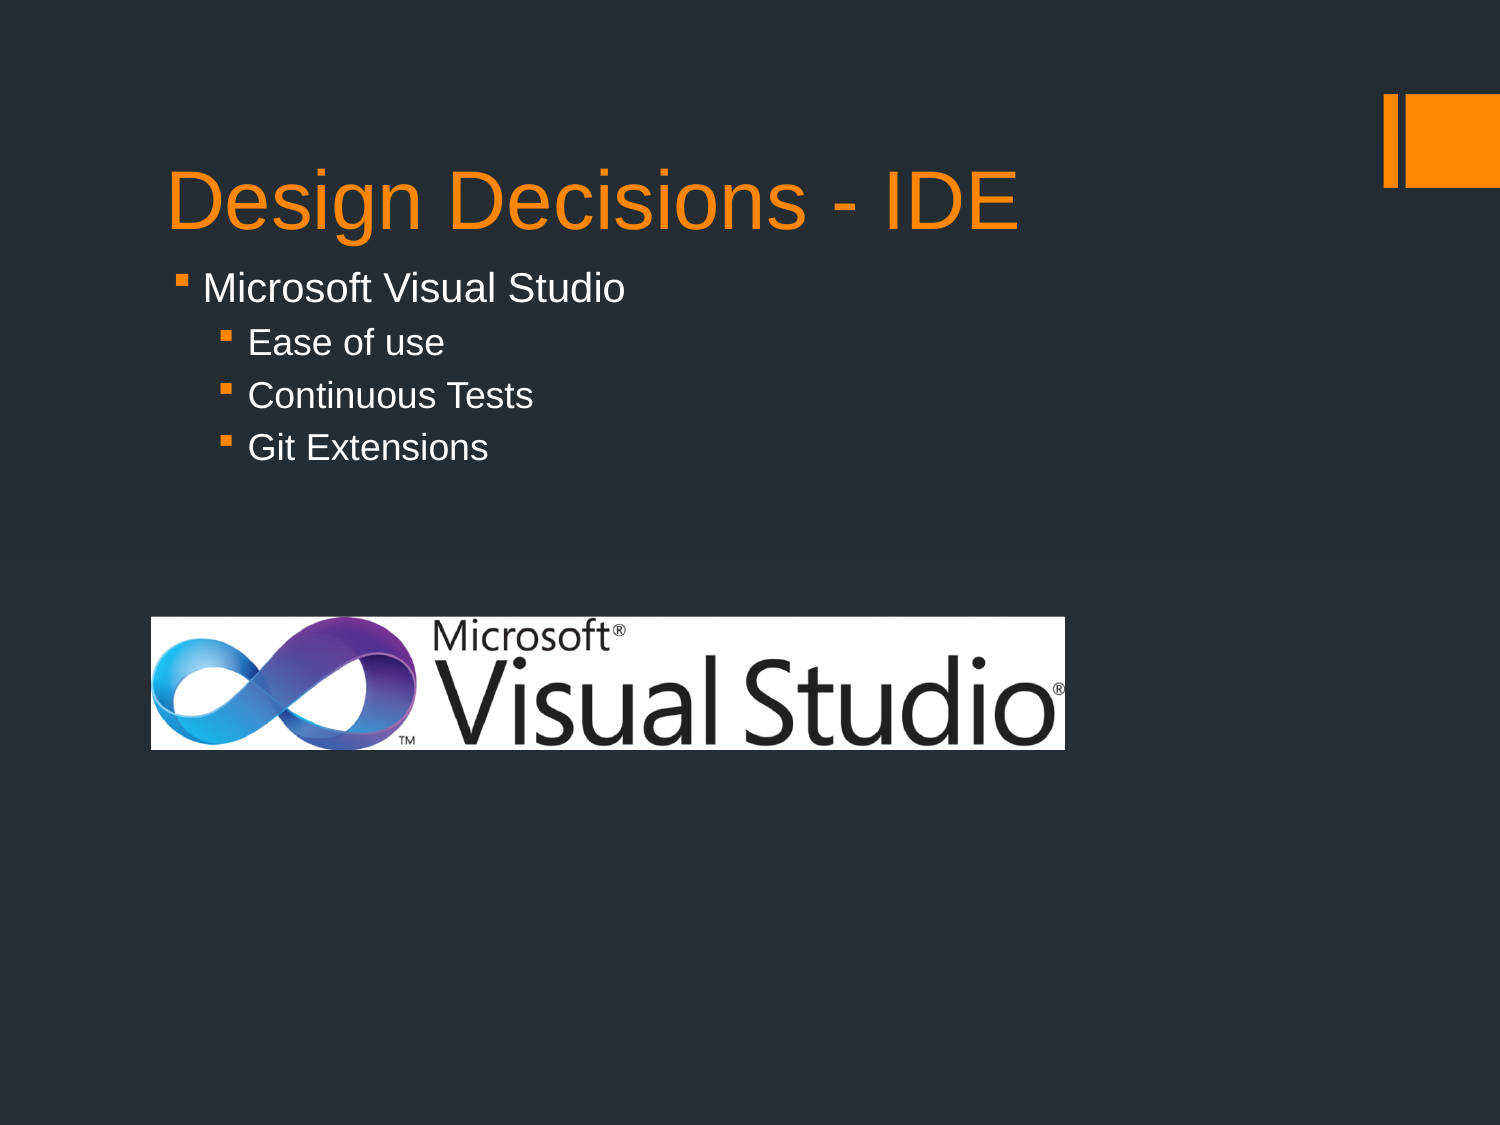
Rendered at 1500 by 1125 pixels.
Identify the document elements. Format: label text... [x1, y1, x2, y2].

title Design Decisions - IDE [150, 64, 1350, 253]
picture [149, 615, 1065, 751]
list Microsoft Visual Studio Ease of use Continuous Tests Git Extensions [150, 253, 1350, 834]
